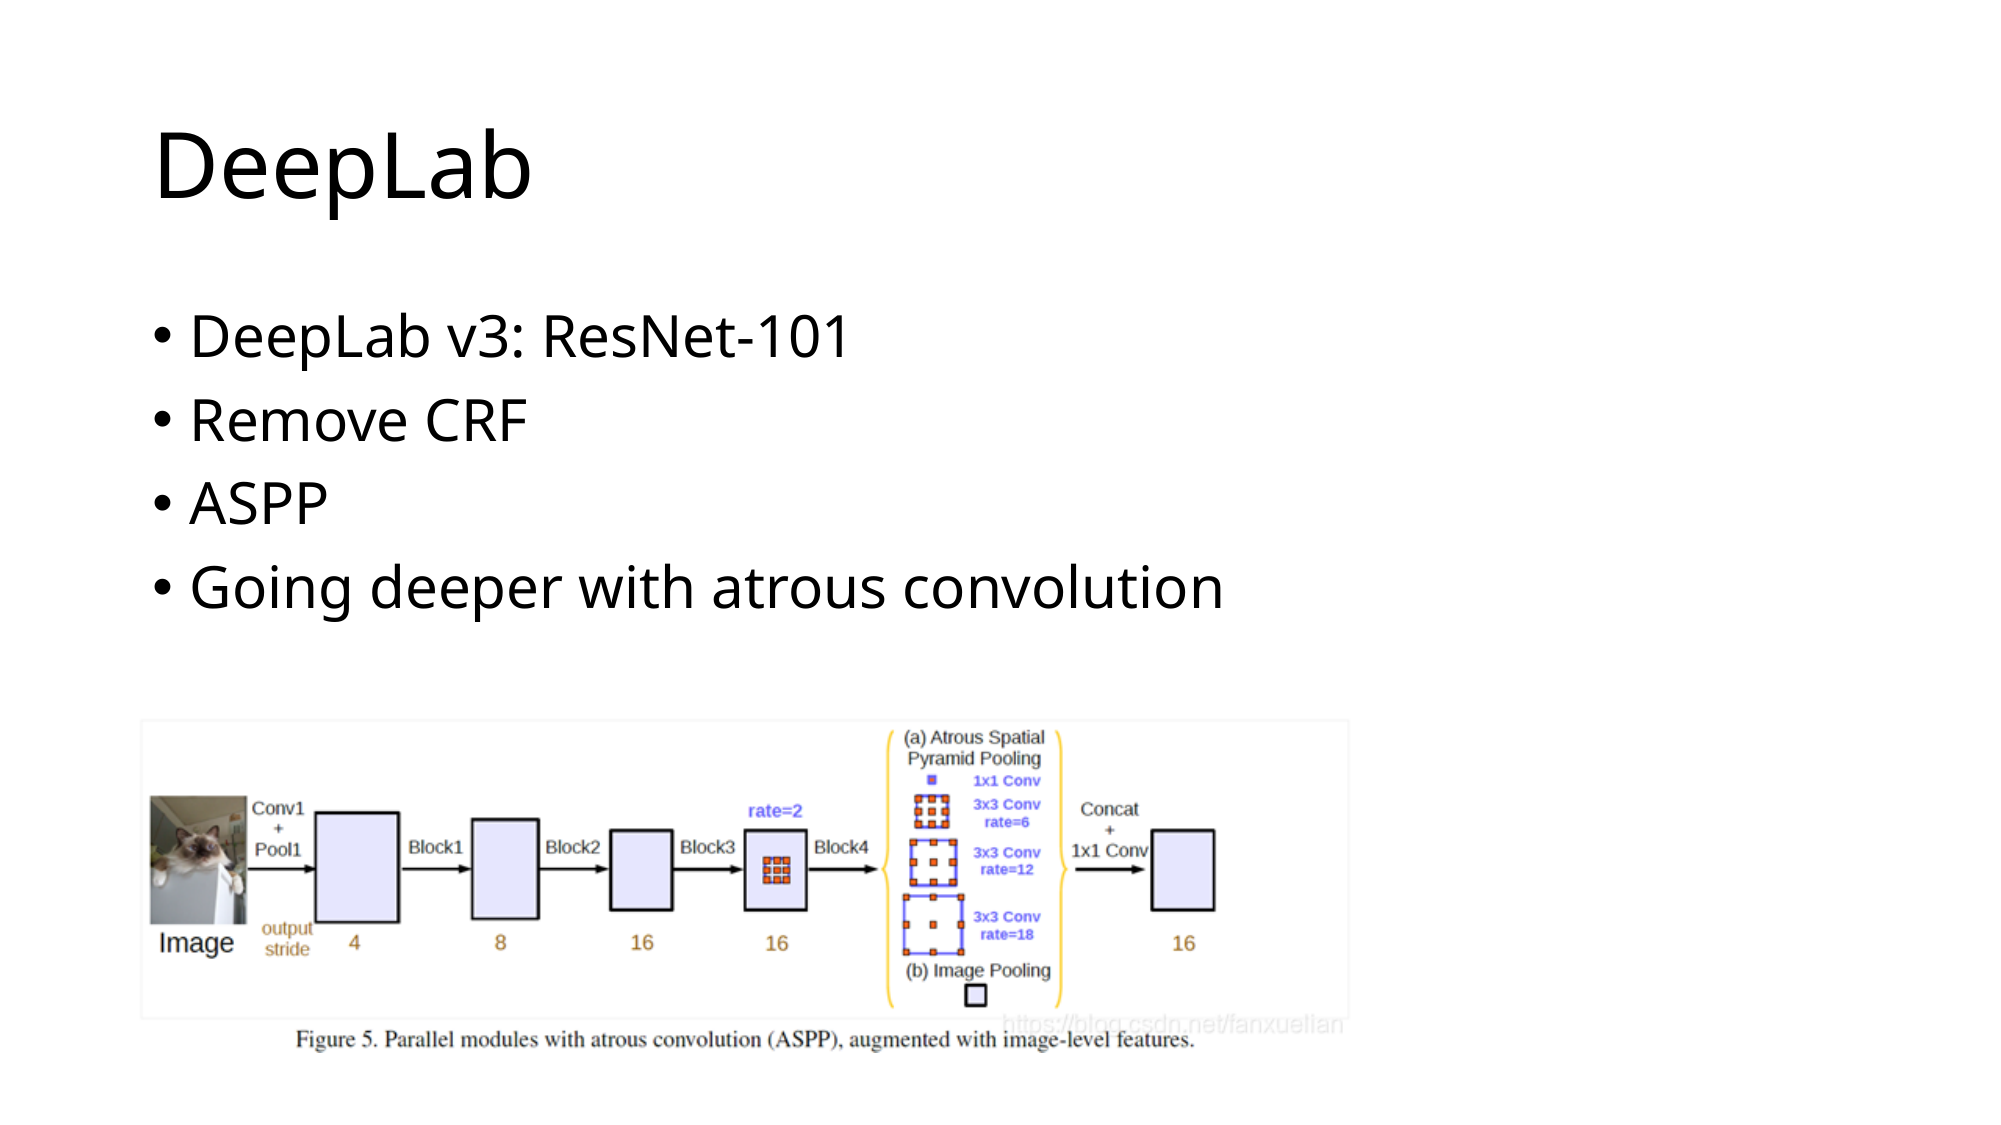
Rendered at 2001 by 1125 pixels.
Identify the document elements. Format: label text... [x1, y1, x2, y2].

list DeepLab v3: ResNet-101 Remove CRF ASPP Going deeper with atrous convolution [137, 299, 1863, 1014]
title DeepLab [137, 59, 1863, 278]
picture [137, 716, 1357, 1053]
